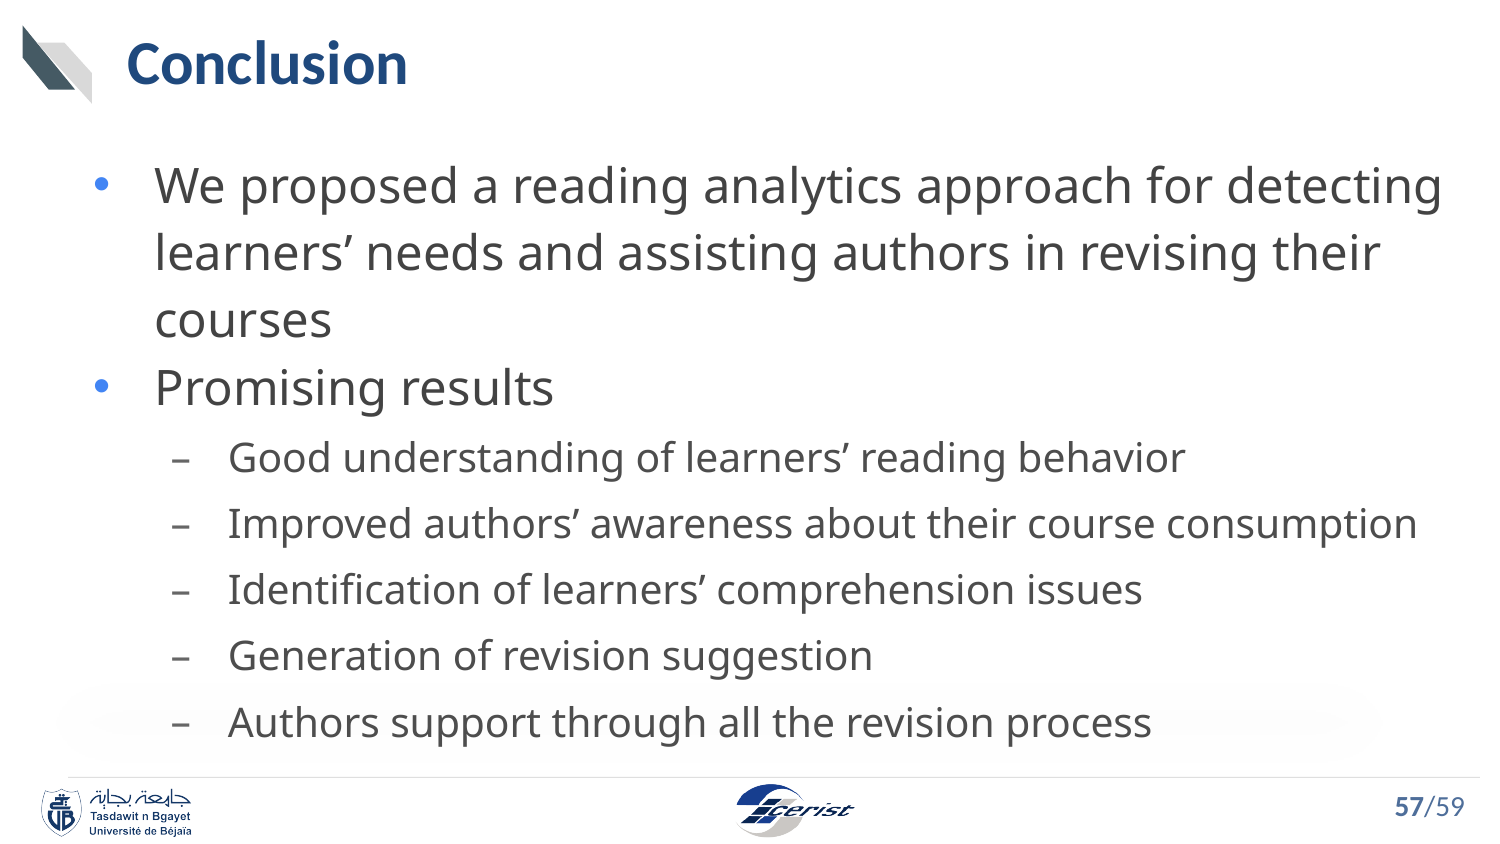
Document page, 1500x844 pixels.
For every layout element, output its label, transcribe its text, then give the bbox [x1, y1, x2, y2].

picture [40, 783, 195, 843]
list We proposed a reading analytics approach for detecting learners’ needs and assisting authors in revising their courses Promising results Good understanding of learners’ reading behavior Improved authors’ awareness about their course consumption Identification of learners’ comprehension issues Generation of revision suggestion Authors support through all the revision process [65, 131, 1485, 765]
title Conclusion [127, 12, 1468, 107]
slide_number 57/59 [1059, 782, 1480, 828]
picture [733, 781, 856, 841]
